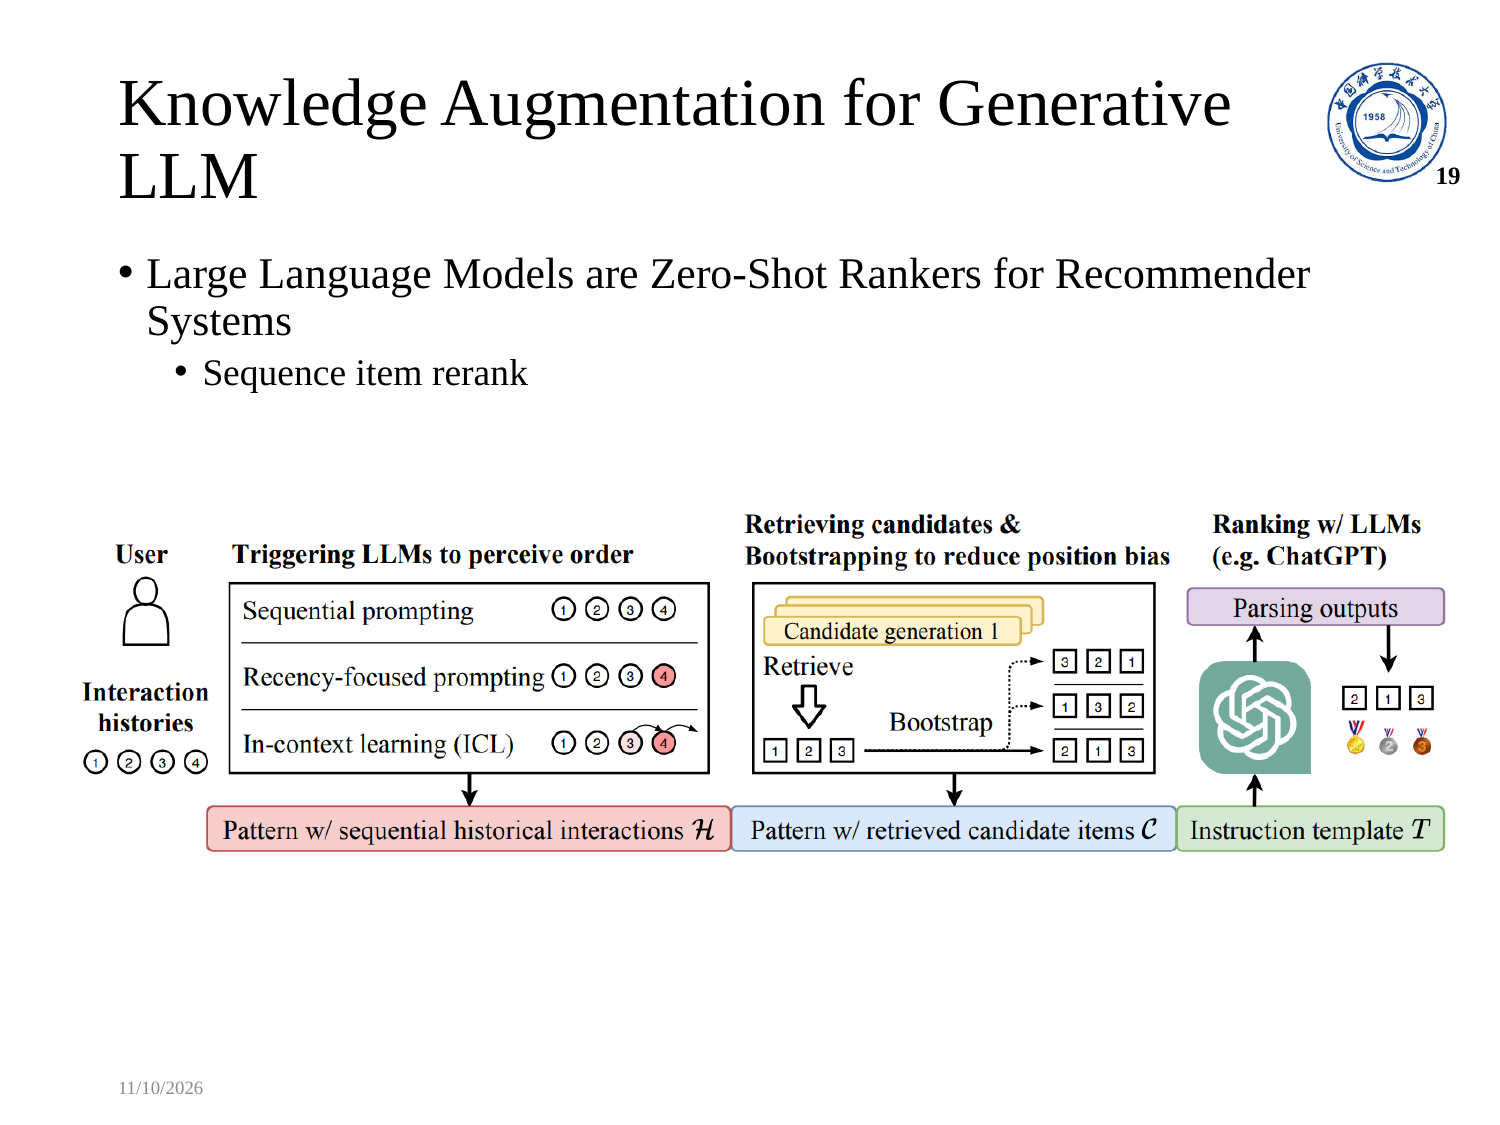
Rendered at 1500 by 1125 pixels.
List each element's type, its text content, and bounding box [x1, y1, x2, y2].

list Large Language Models are Zero-Shot Rankers for Recommender Systems Sequence item rerank [103, 243, 1416, 489]
slide_number 19 [1372, 144, 1476, 205]
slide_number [103, 1065, 240, 1109]
picture [51, 489, 1468, 866]
title Knowledge Augmentation for Generative LLM [103, 59, 1397, 221]
picture [1397, 59, 1450, 144]
